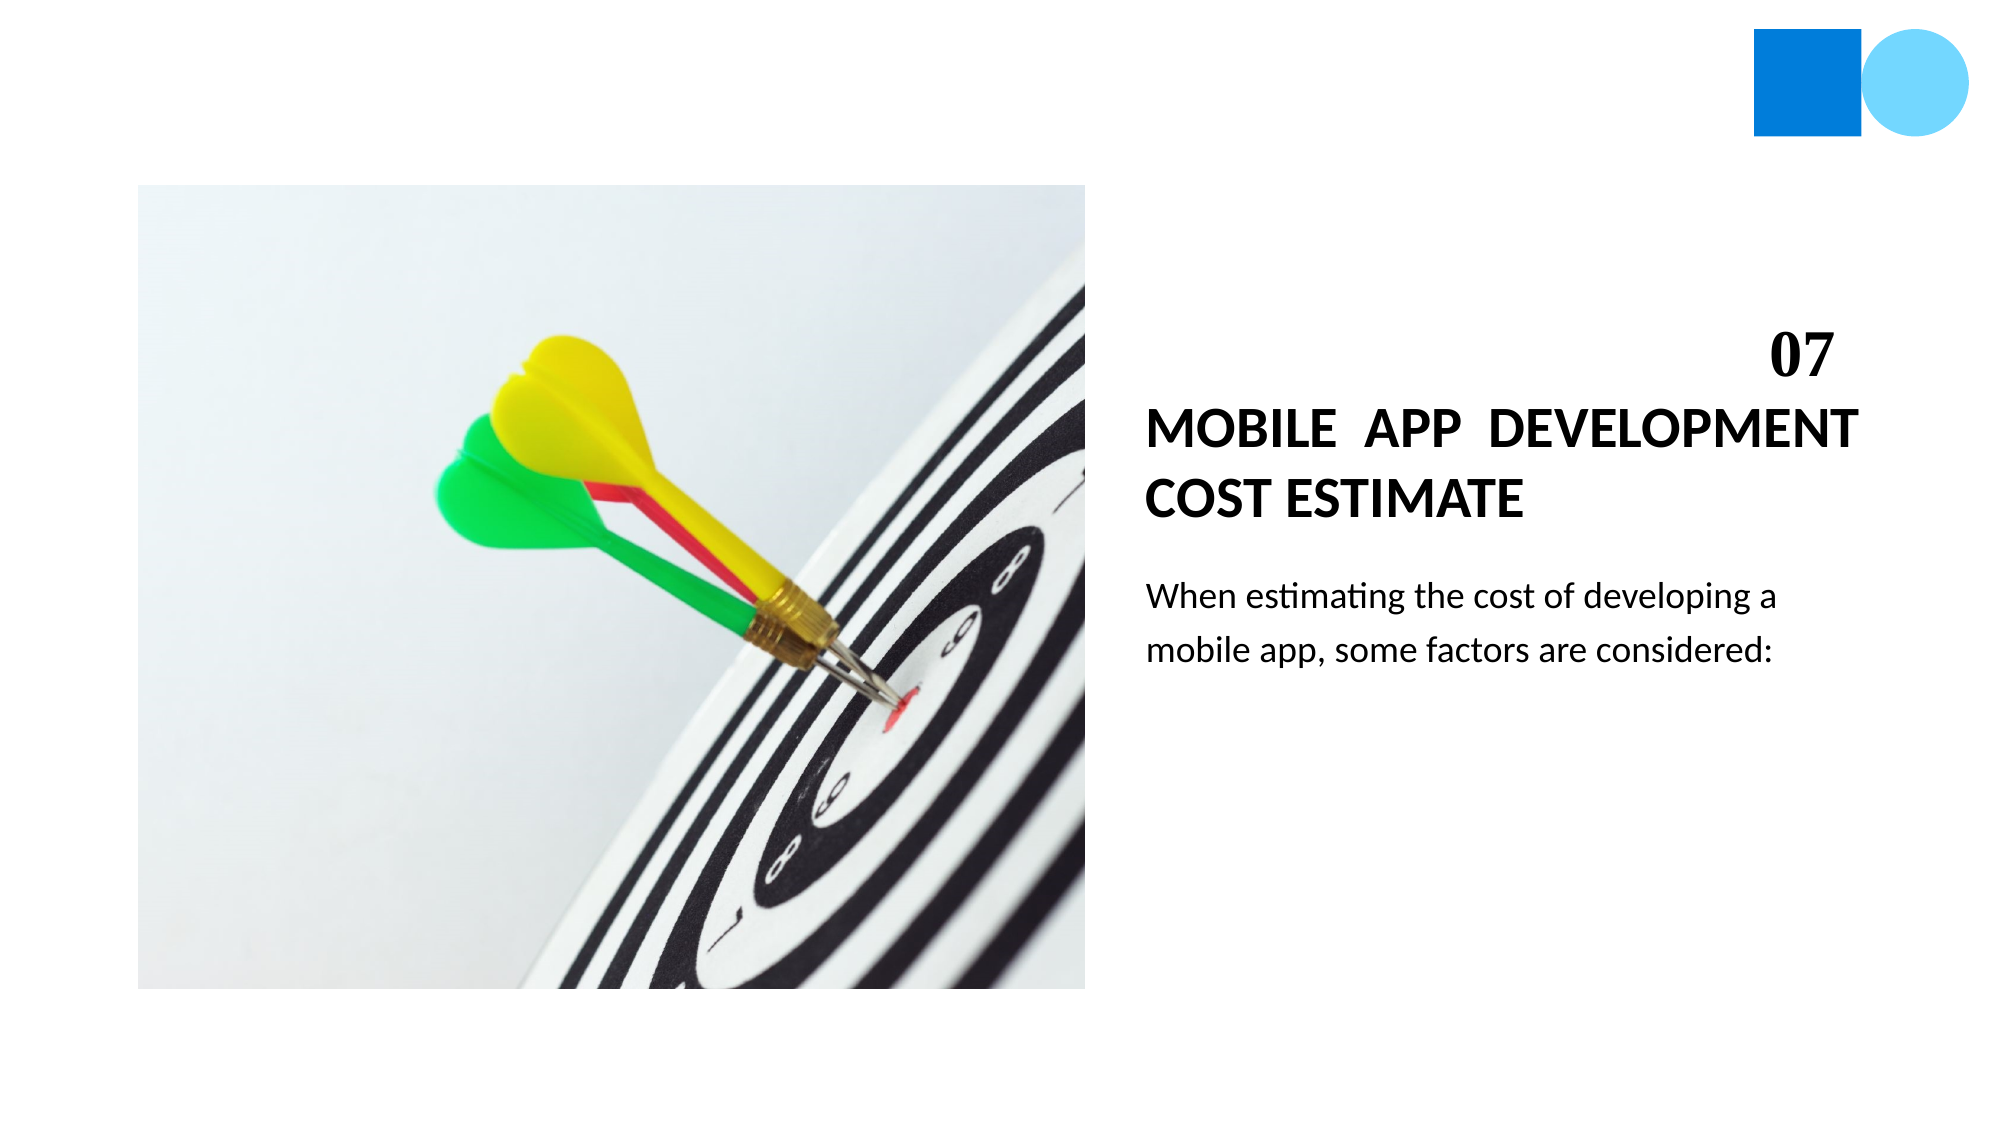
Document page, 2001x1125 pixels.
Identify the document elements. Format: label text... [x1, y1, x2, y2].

list When estimating the cost of developing a mobile app, some factors are considered: [1145, 562, 1859, 749]
picture [138, 185, 1085, 989]
title MOBILE APP DEVELOPMENT COST ESTIMATE [1145, 342, 1862, 530]
text_box 07 [1769, 293, 1906, 392]
